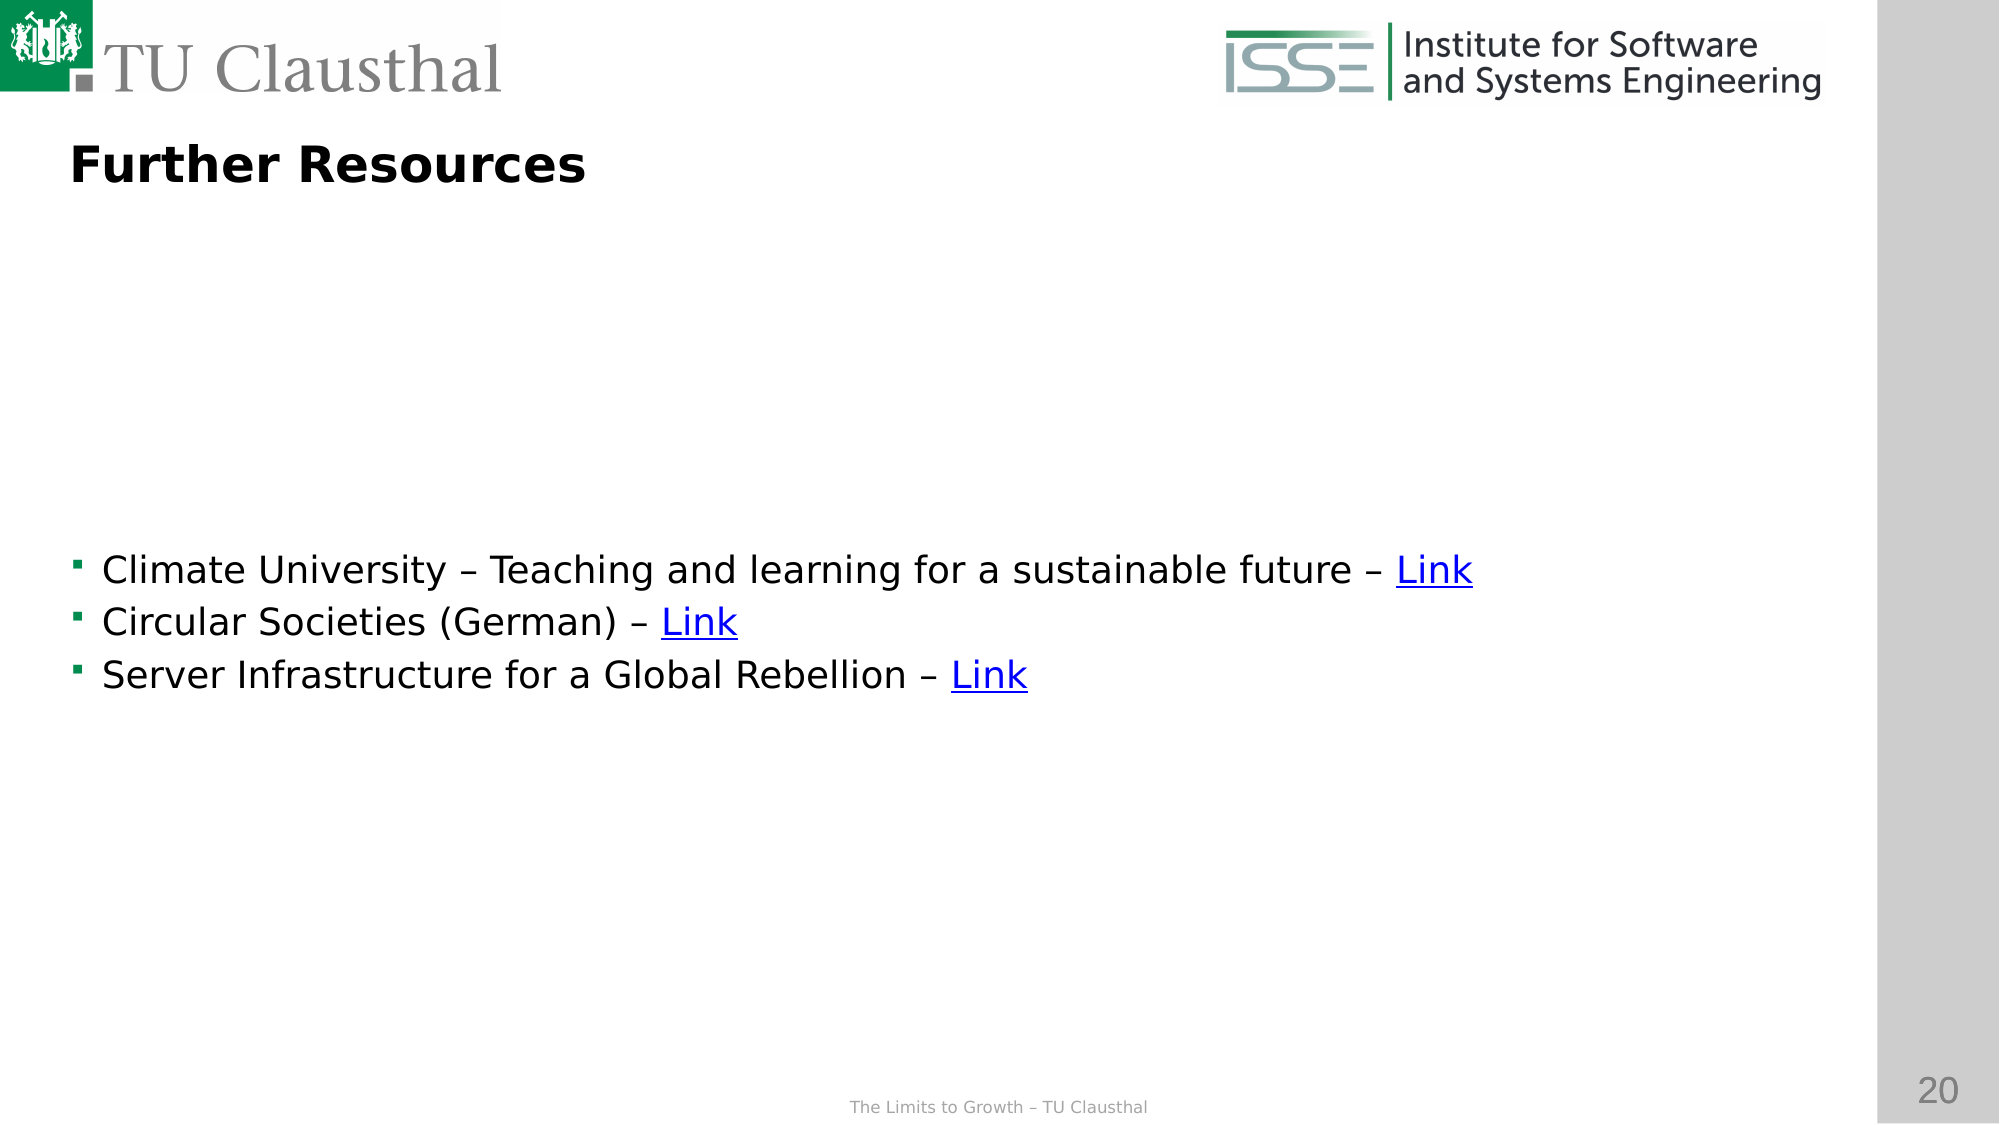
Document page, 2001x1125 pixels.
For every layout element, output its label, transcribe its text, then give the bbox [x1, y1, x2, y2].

text_box Further Resources [54, 125, 1818, 207]
picture [1218, 22, 1826, 107]
text_box Climate University – Teaching and learning for a sustainable future – Link Circular Societies (German) – Link Server Infrastructure for a Global Rebellion – Link [55, 208, 1818, 1033]
picture [0, 0, 501, 92]
